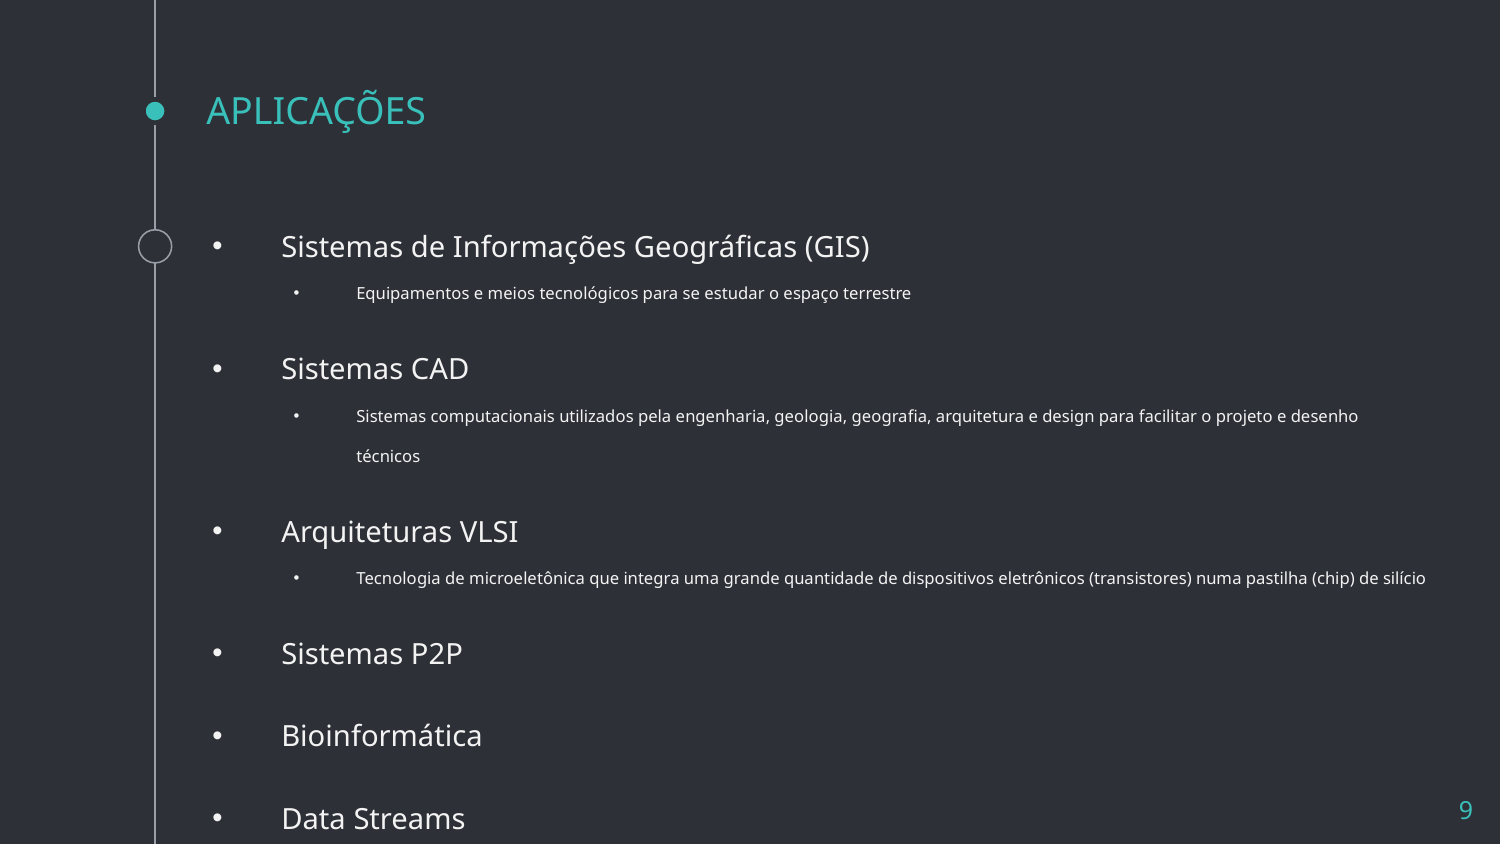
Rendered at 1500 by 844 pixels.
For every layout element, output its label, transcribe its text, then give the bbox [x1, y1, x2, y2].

list Sistemas de Informações Geográficas (GIS) Equipamentos e meios tecnológicos para se estudar o espaço terrestre Sistemas CAD Sistemas computacionais utilizados pela engenharia, geologia, geografia, arquitetura e design para facilitar o projeto e desenho técnicos Arquiteturas VLSI Tecnologia de microeletônica que integra uma grande quantidade de dispositivos eletrônicos (transistores) numa pastilha (chip) de silício Sistemas P2P Bioinformática Data Streams [191, 178, 1443, 844]
title APLICAÇÕES [191, 90, 1317, 147]
slide_number 9 [1398, 779, 1489, 832]
